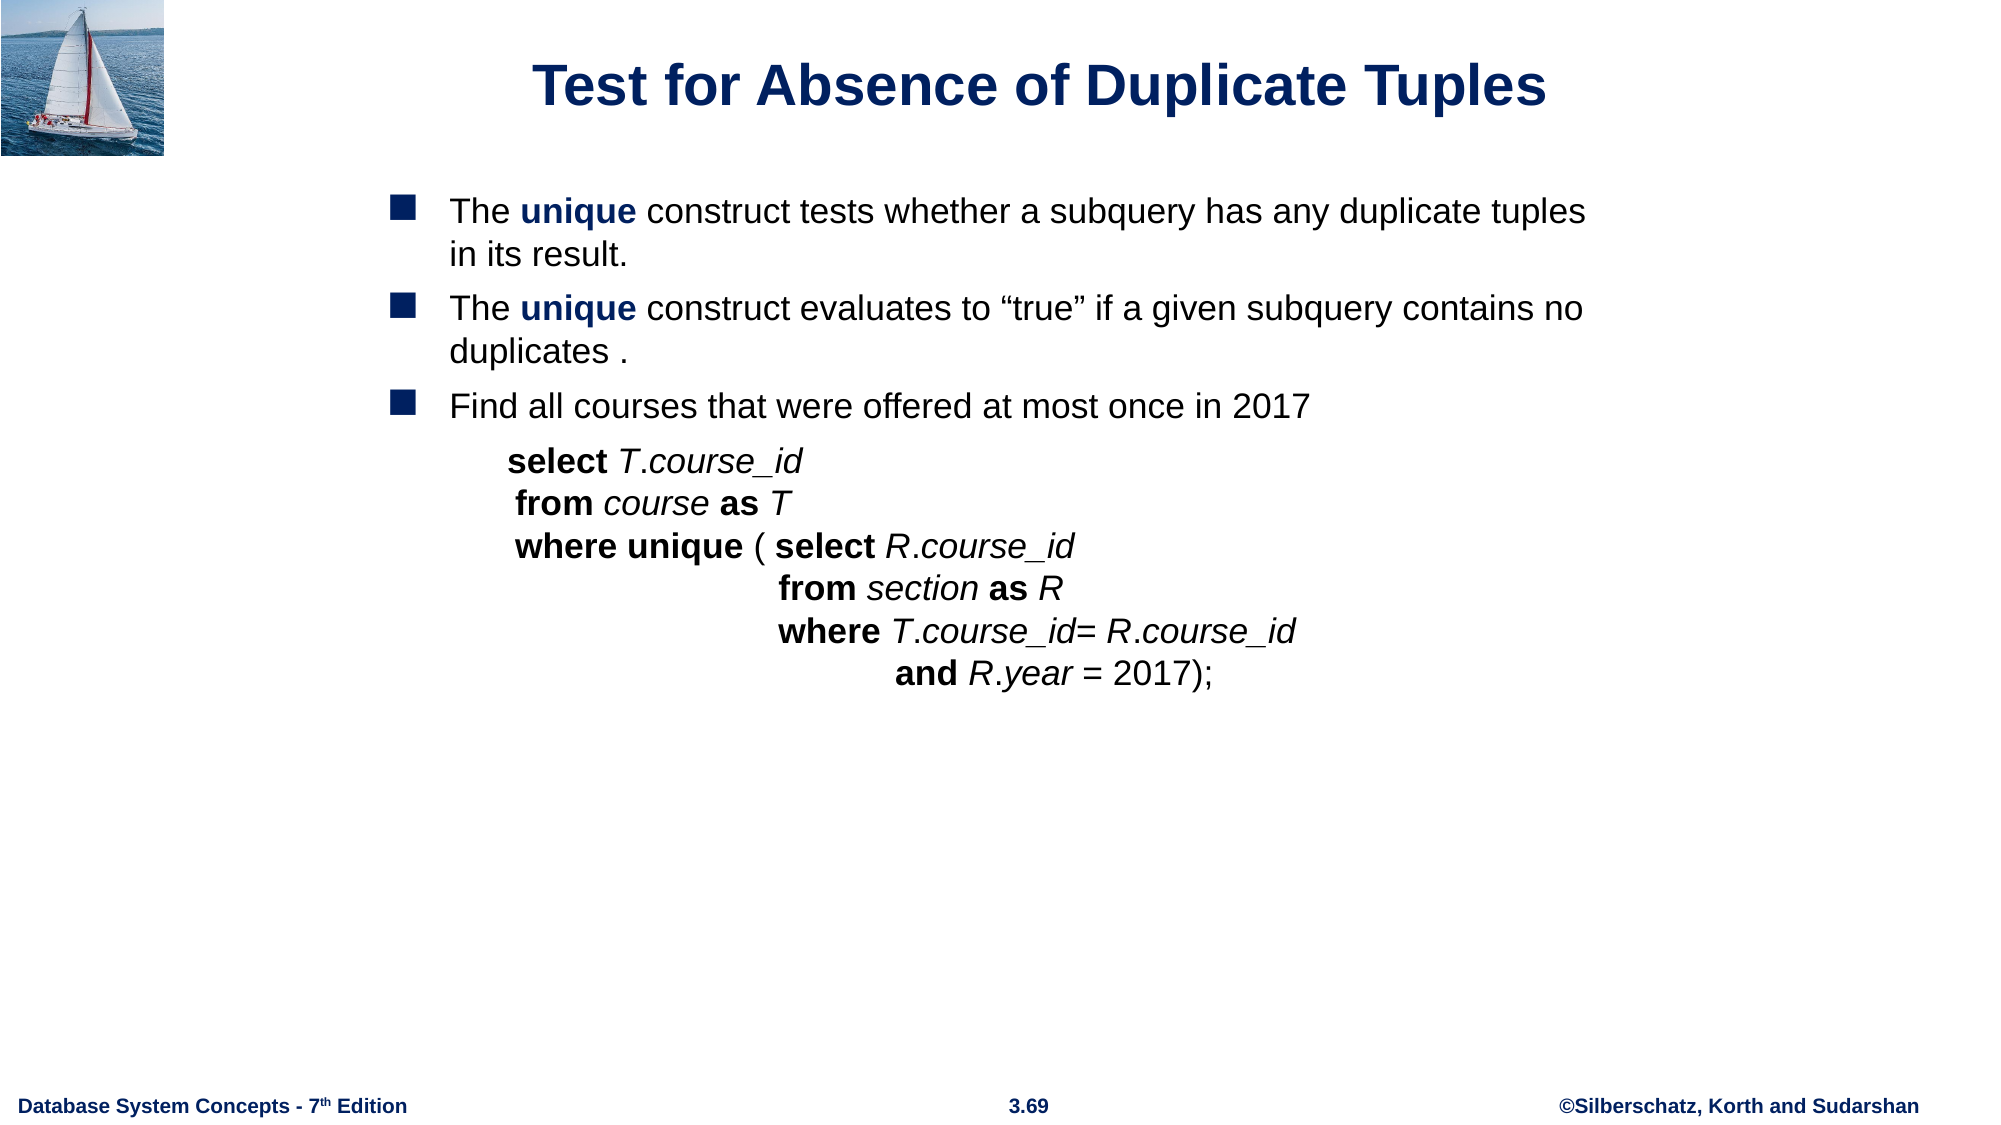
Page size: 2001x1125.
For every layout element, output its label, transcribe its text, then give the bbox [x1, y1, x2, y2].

title Test for Absence of Duplicate Tuples [377, 24, 1704, 126]
picture [1, 0, 164, 156]
list The unique construct tests whether a subquery has any duplicate tuples in its result. The unique construct evaluates to “true” if a given subquery contains no duplicates . Find all courses that were offered at most once in 2017 select T.course_id from course as T where unique ( select R.course_id from section as R where T.course_id= R.course_id and R.year = 2017); [378, 180, 1609, 897]
